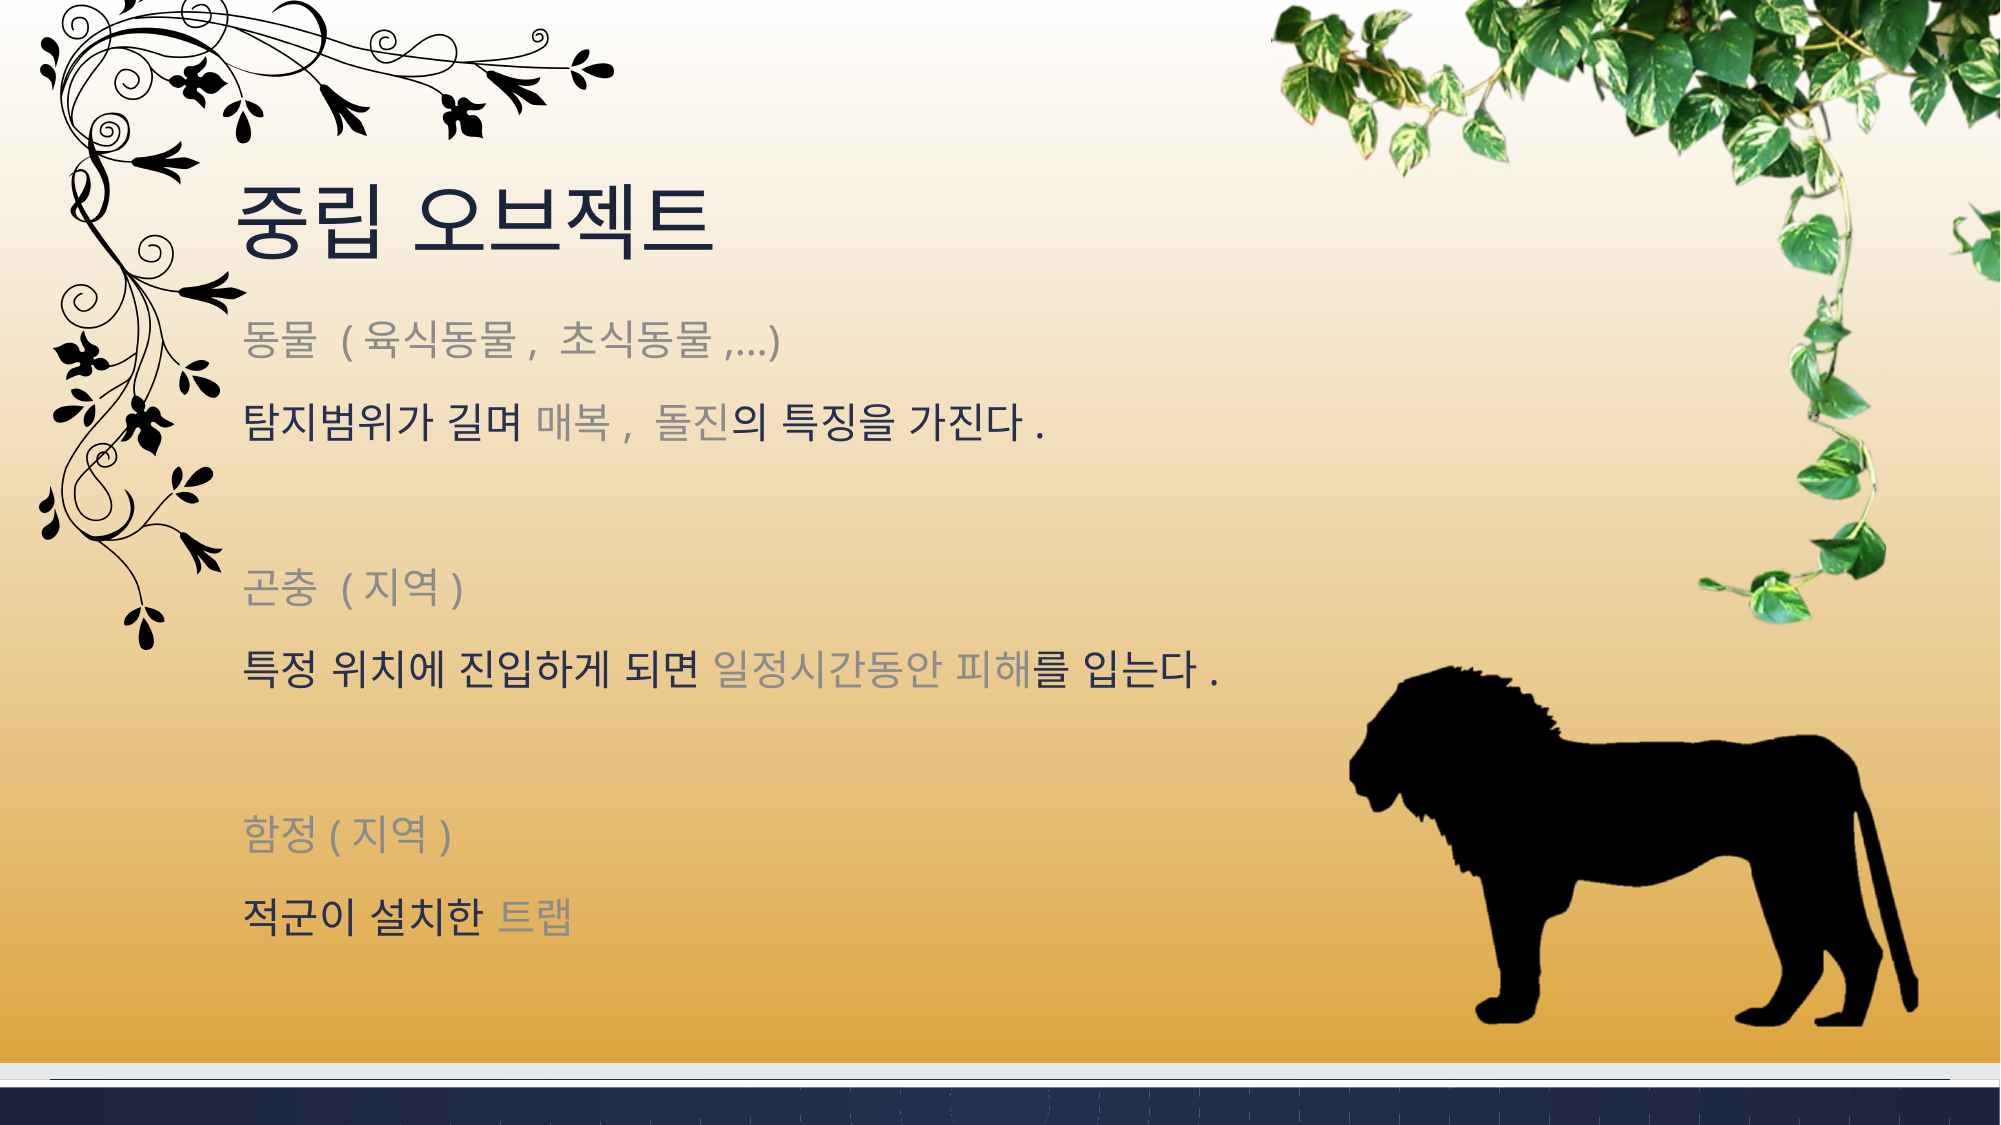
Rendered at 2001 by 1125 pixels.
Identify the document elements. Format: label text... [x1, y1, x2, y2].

list 동물 (육식동물, 초식동물,…) 탐지범위가 길며 매복, 돌진의 특징을 가진다. 곤충 (지역) 특정 위치에 진입하게 되면 일정시간동안 피해를 입는다. 함정(지역) 적군이 설치한 트랩 [219, 311, 1662, 990]
picture [1278, 642, 1989, 1069]
title 중립 오브젝트 [219, 76, 1780, 279]
